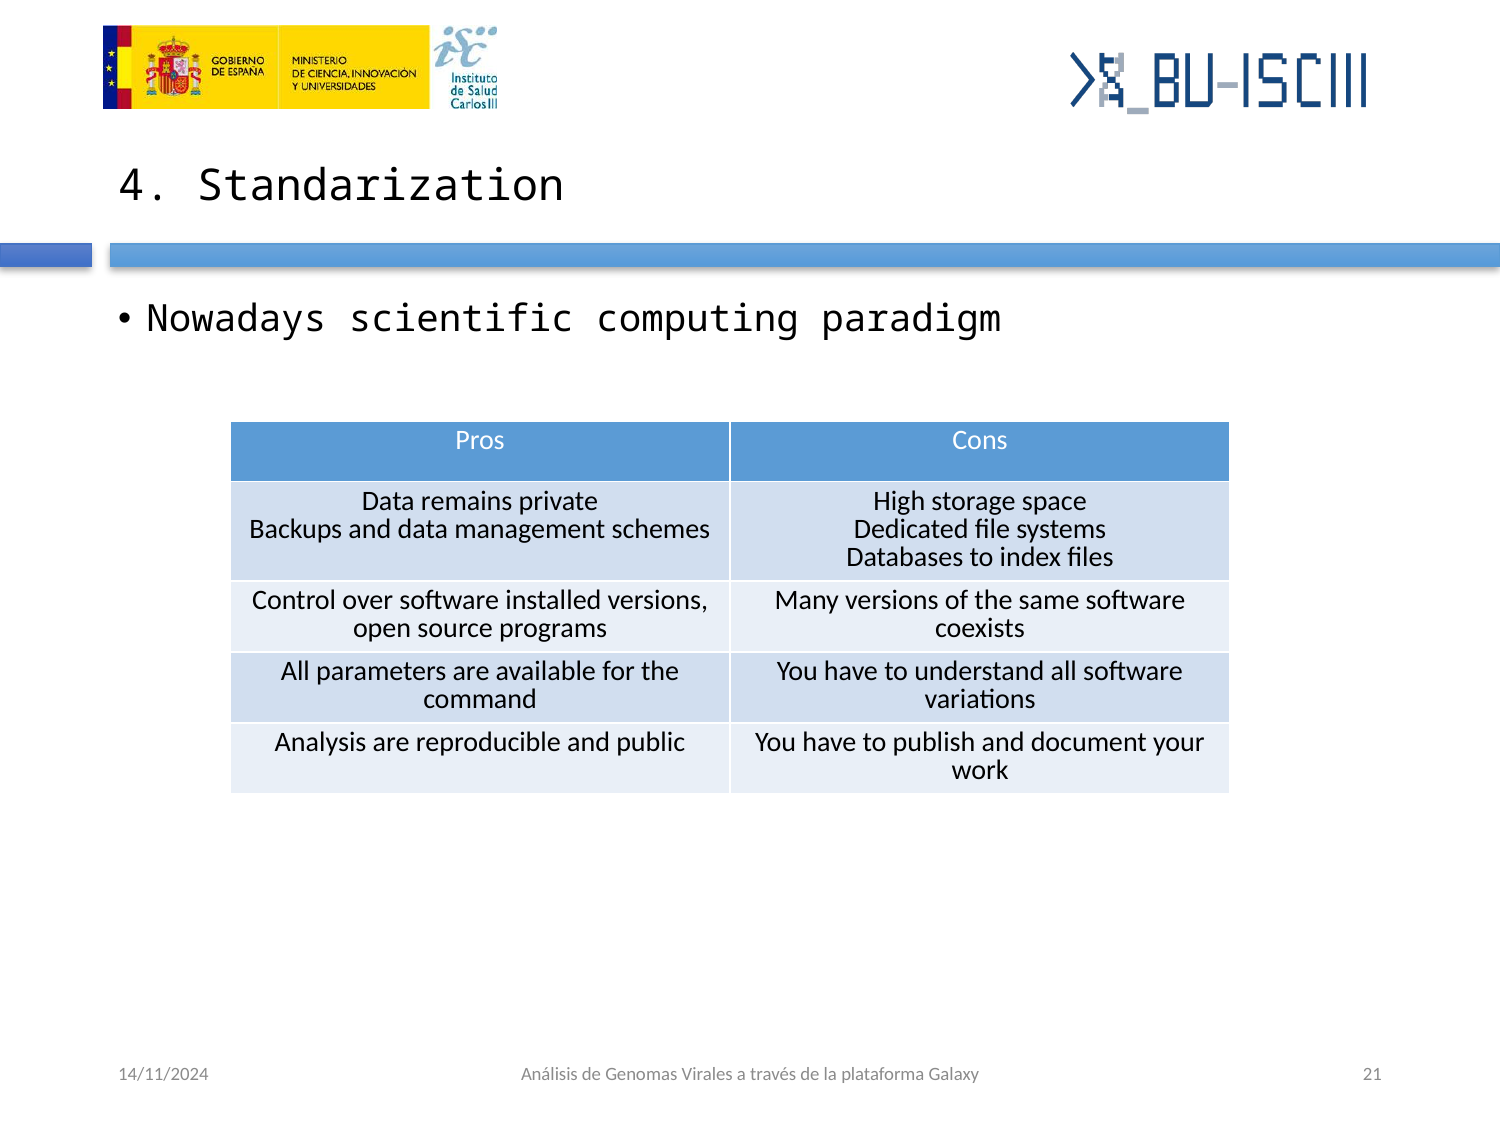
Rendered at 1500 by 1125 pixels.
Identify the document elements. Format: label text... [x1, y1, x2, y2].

picture [103, 25, 497, 109]
list Nowadays scientific computing paradigm [103, 291, 1397, 1021]
table_cell You have to understand all software variations [731, 653, 1229, 722]
table_header Cons [731, 422, 1229, 481]
table_cell Many versions of the same software coexists [731, 582, 1229, 651]
text_box 4. Standarization [103, 114, 1397, 257]
table_header Pros [231, 422, 729, 481]
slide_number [103, 1042, 441, 1103]
table_cell All parameters are available for the command [231, 653, 729, 722]
table_cell Analysis are reproducible and public [231, 724, 729, 793]
table_cell Control over software installed versions, open source programs [231, 582, 729, 651]
slide_number ‹#› [1059, 1042, 1397, 1103]
table_cell Data remains private Backups and data management schemes [231, 482, 729, 580]
picture [1059, 0, 1380, 114]
table_cell High storage space Dedicated file systems Databases to index files [731, 482, 1229, 580]
footer Análisis de Genomas Virales a través de la plataforma Galaxy [496, 1042, 1004, 1103]
table_cell You have to publish and document your work [731, 724, 1229, 793]
